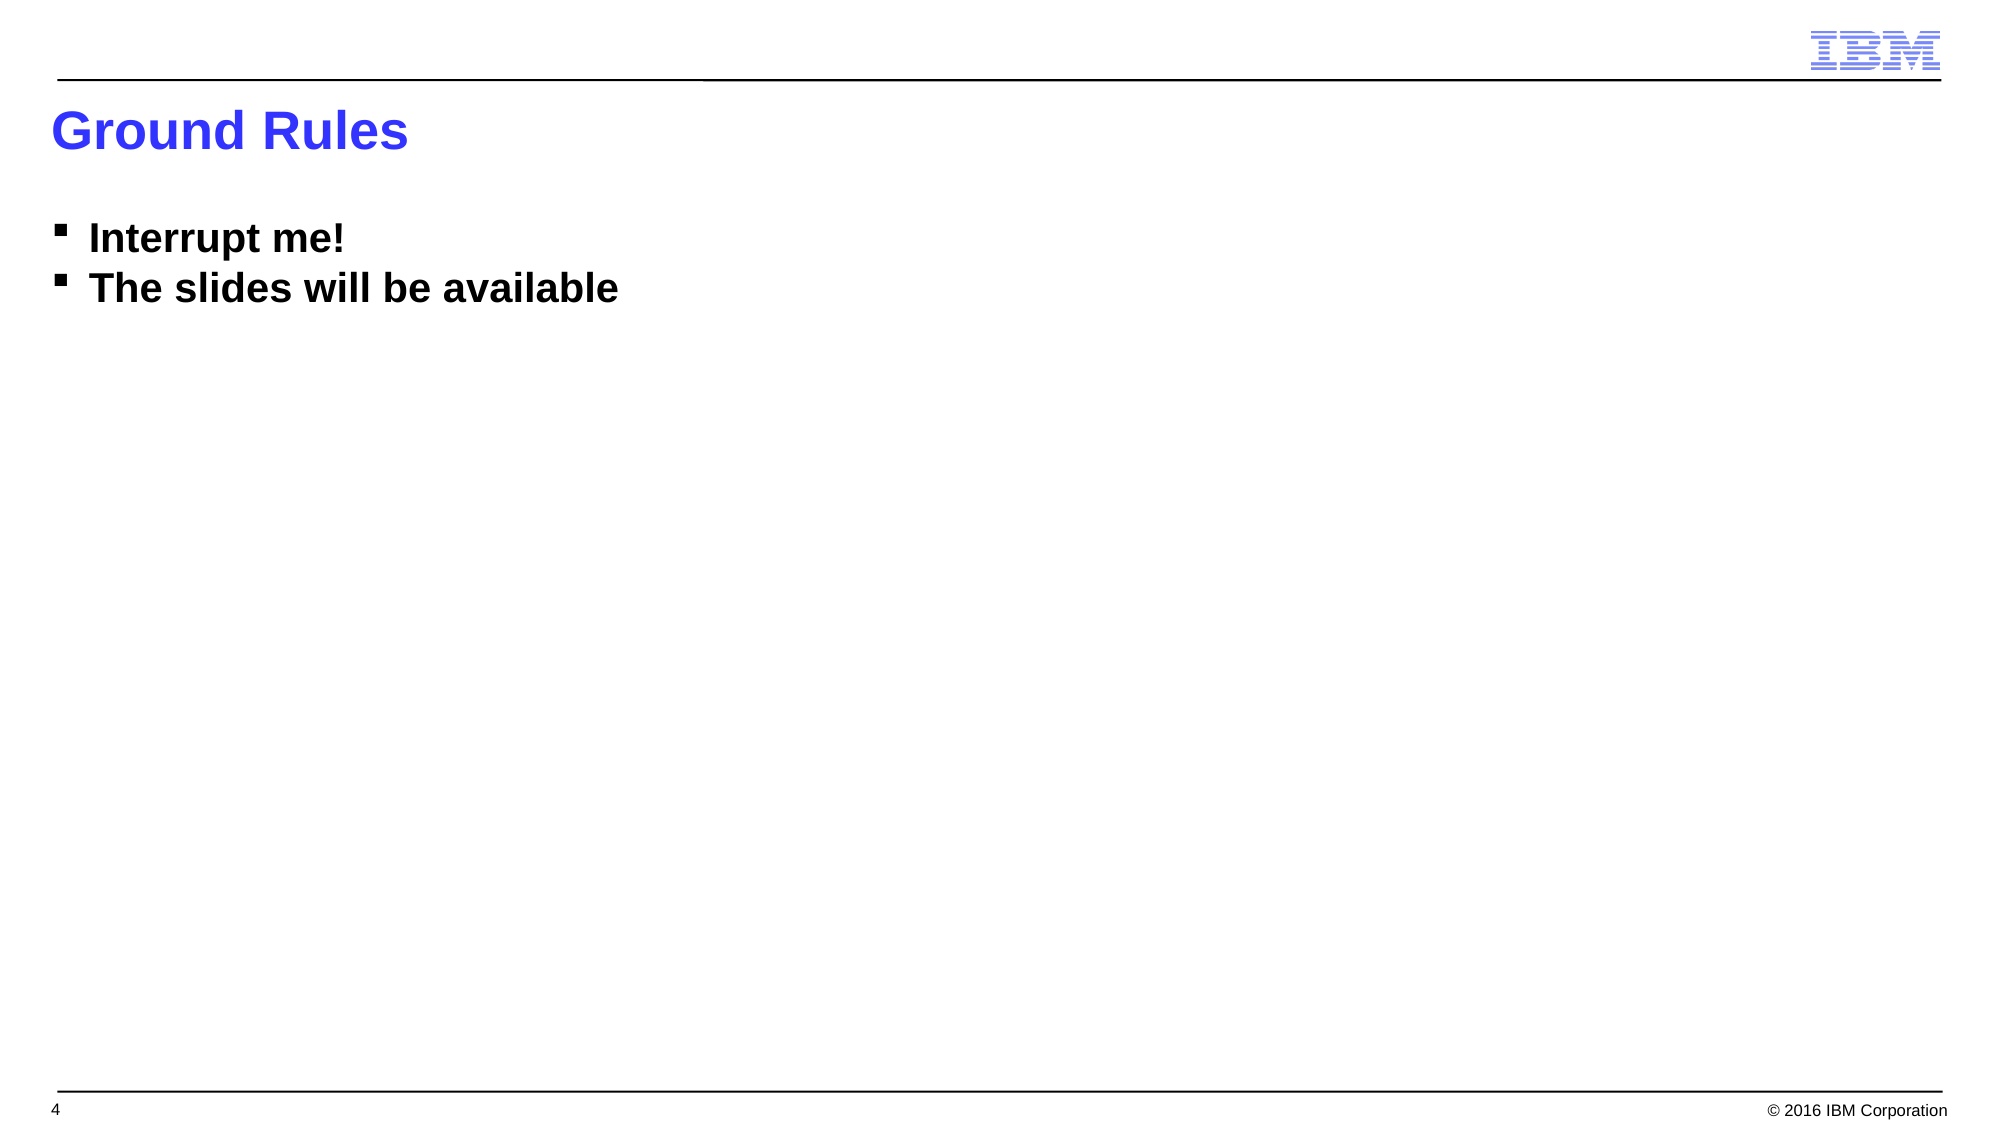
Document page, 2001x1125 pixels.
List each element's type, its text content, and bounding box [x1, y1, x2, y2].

title Ground Rules [36, 88, 1963, 187]
picture [1811, 31, 1940, 70]
list Interrupt me! The slides will be available [36, 202, 1963, 1051]
